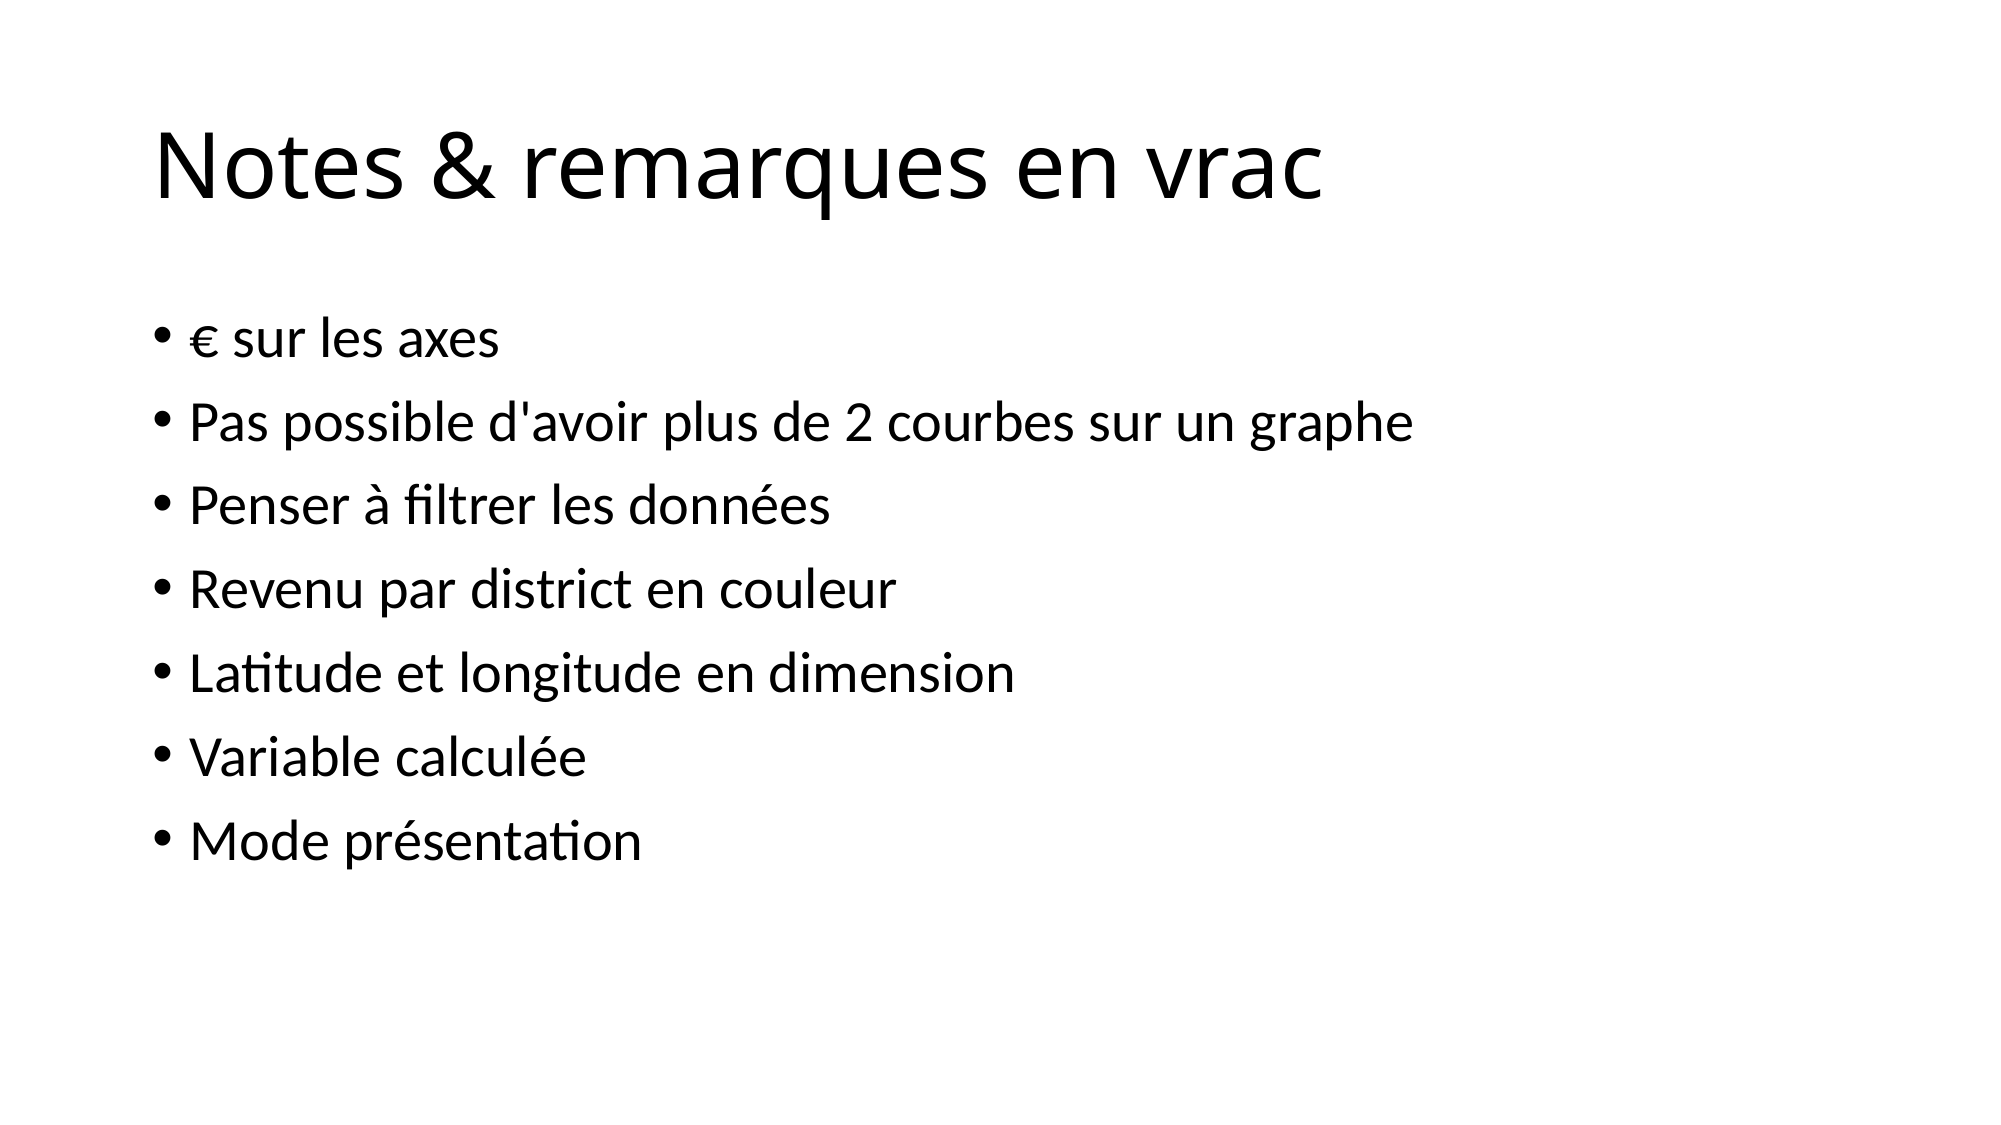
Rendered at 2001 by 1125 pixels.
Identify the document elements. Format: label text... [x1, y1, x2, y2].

list € sur les axes Pas possible d'avoir plus de 2 courbes sur un graphe Penser à filtrer les données Revenu par district en couleur Latitude et longitude en dimension Variable calculée Mode présentation [137, 299, 1863, 1014]
title Notes & remarques en vrac [137, 59, 1863, 278]
